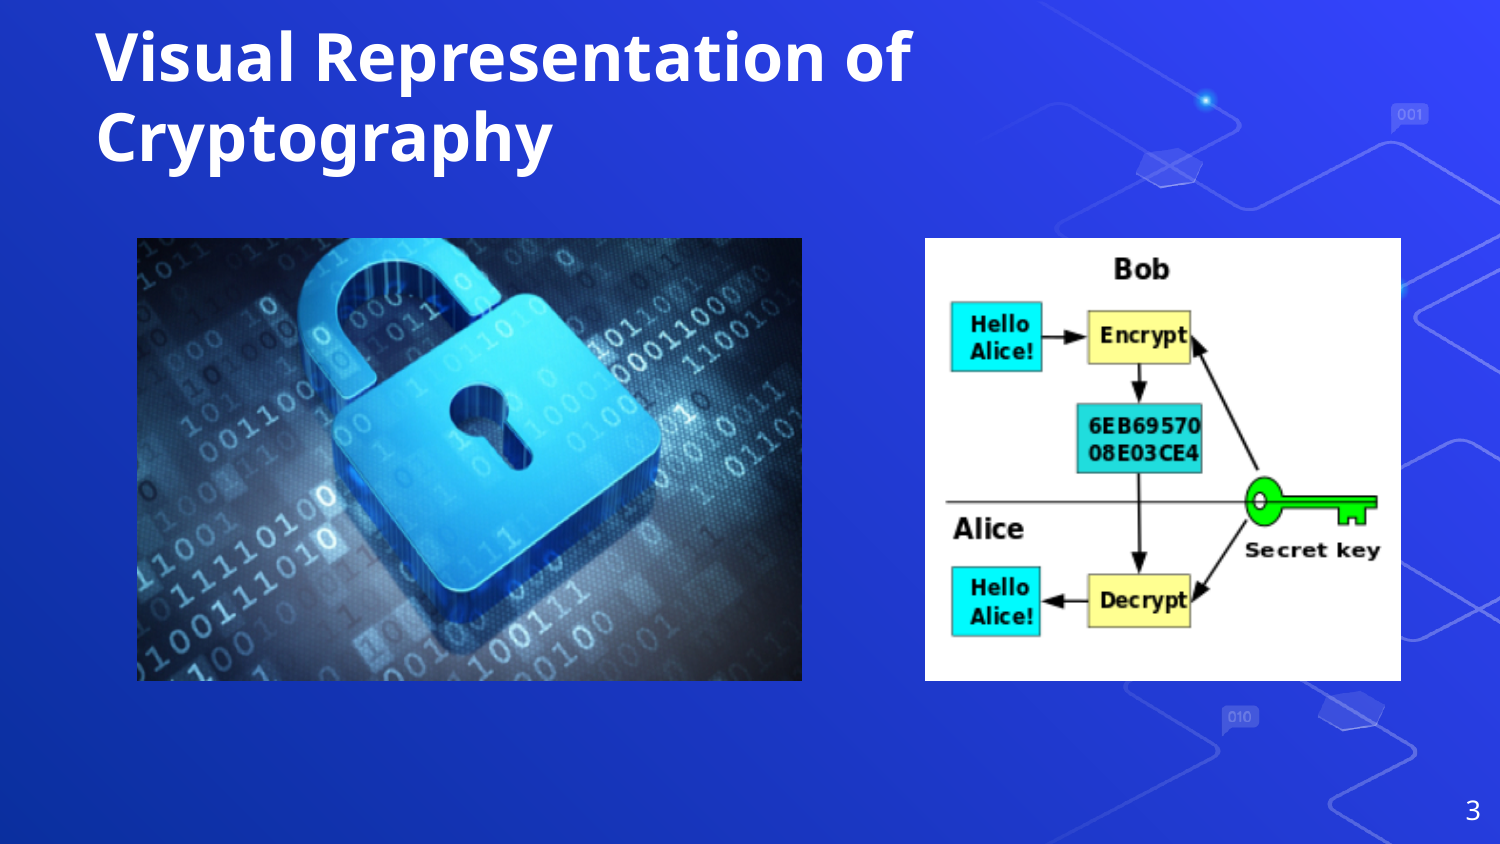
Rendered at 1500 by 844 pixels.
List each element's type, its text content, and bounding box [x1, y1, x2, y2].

picture [0, 0, 1500, 844]
title Visual Representation of Cryptography [95, 33, 1366, 175]
slide_number 3 [1391, 779, 1482, 844]
